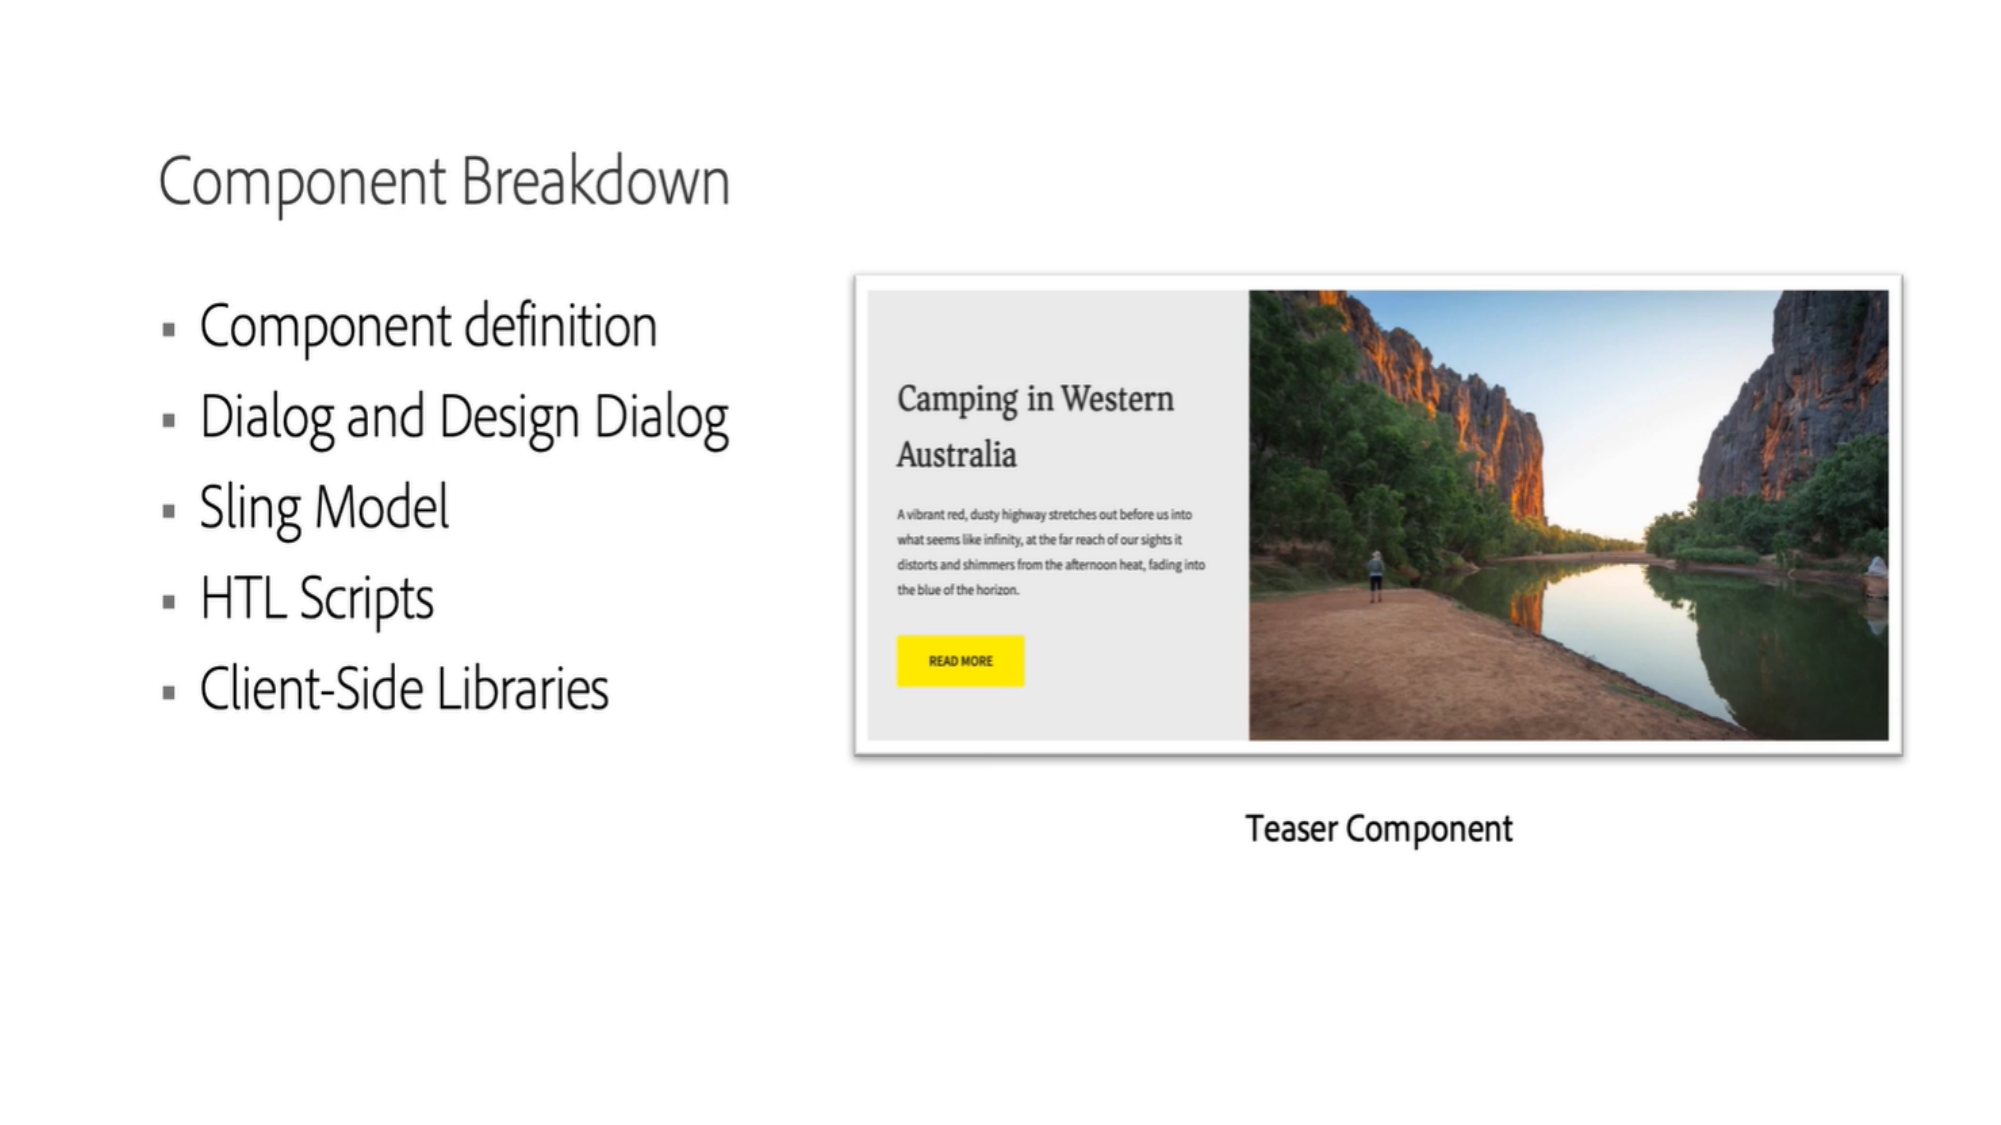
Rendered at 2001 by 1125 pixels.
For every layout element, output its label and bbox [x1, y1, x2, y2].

picture [96, 75, 1924, 1050]
